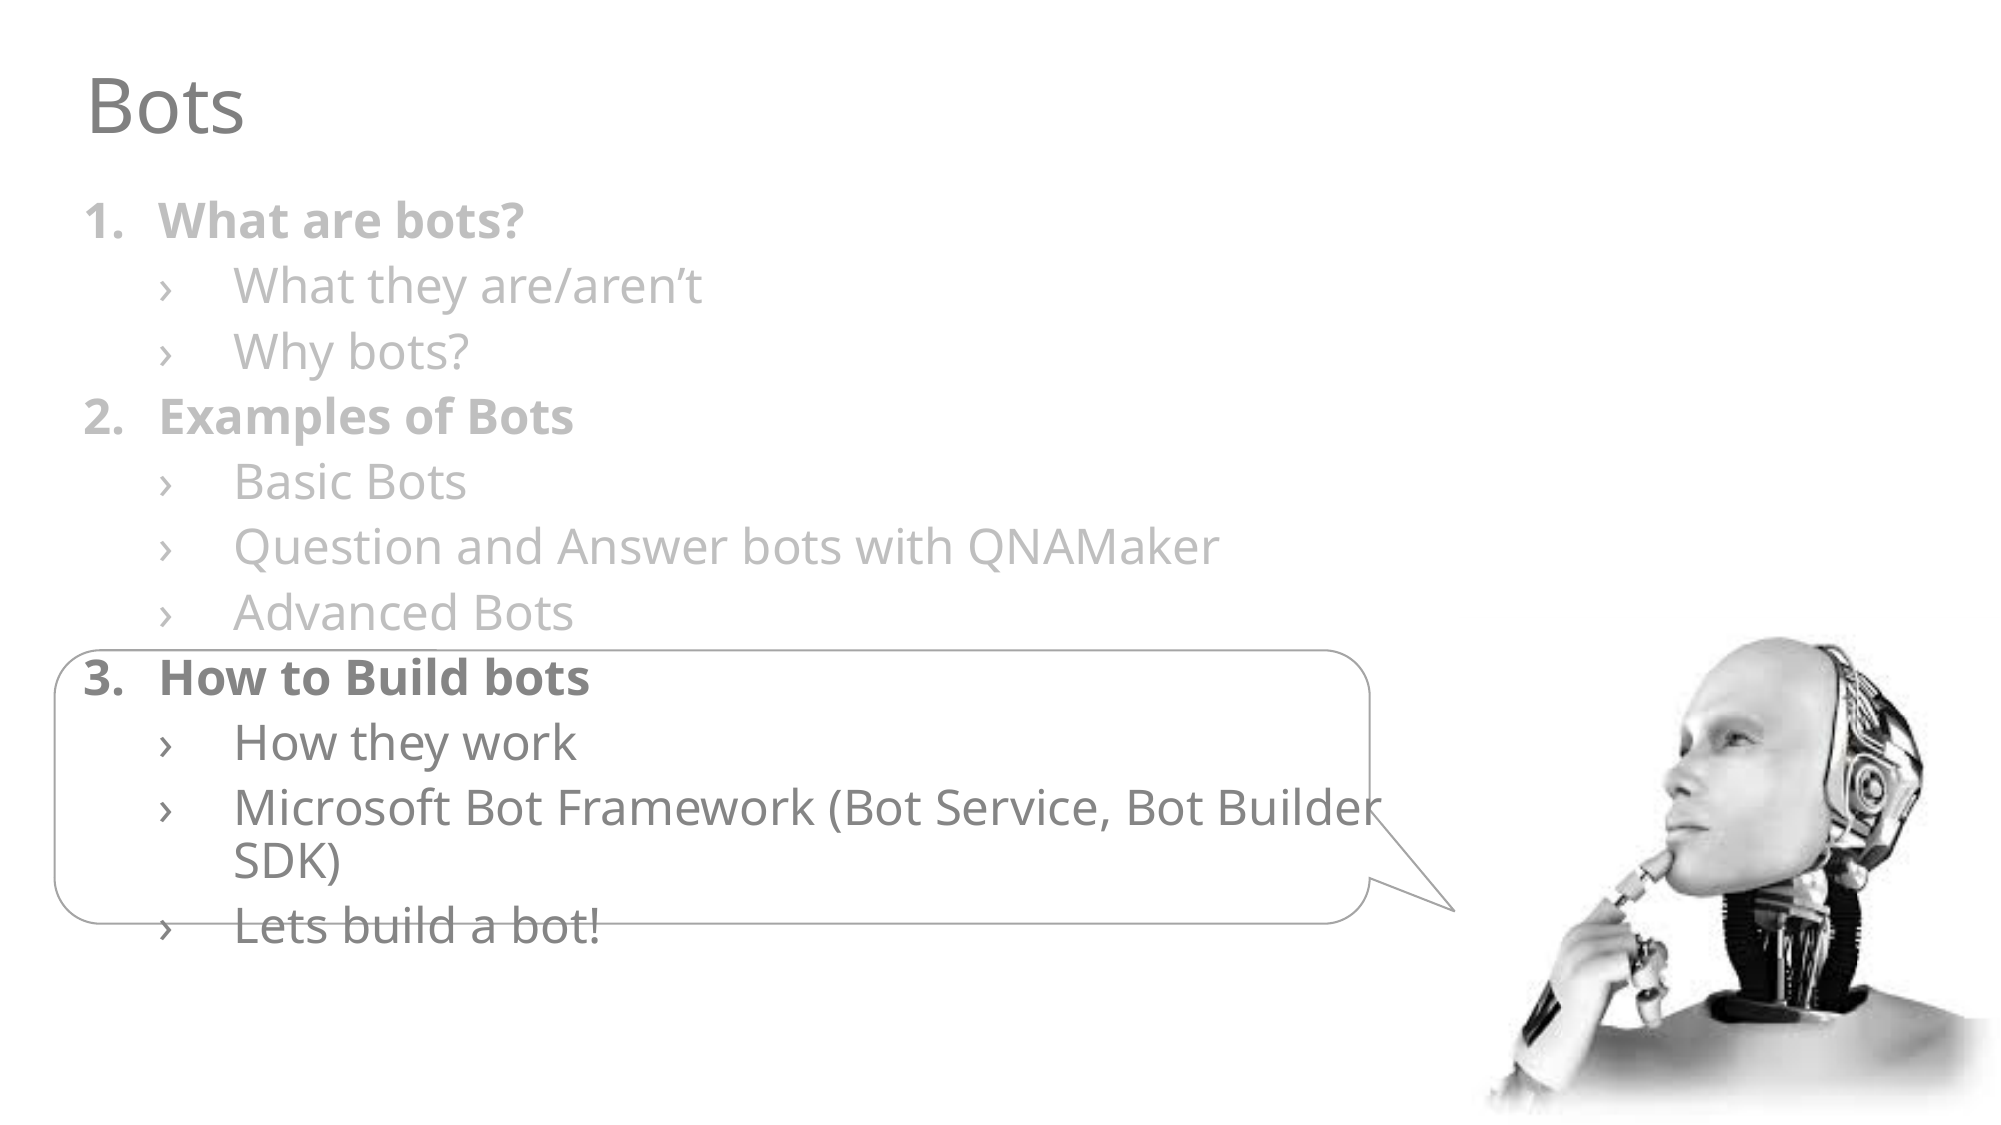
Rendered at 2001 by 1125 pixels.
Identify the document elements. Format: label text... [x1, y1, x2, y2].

title Bots [70, 59, 1946, 159]
picture [1459, 615, 2000, 1125]
text_box [1425, 874, 1456, 913]
text_box What are bots? What they are/aren’t Why bots? Examples of Bots Basic Bots Question and Answer bots with QNAMaker Advanced Bots How to Build bots How they work Microsoft Bot Framework (Bot Service, Bot Builder SDK) Lets build a bot! [54, 172, 1425, 1109]
